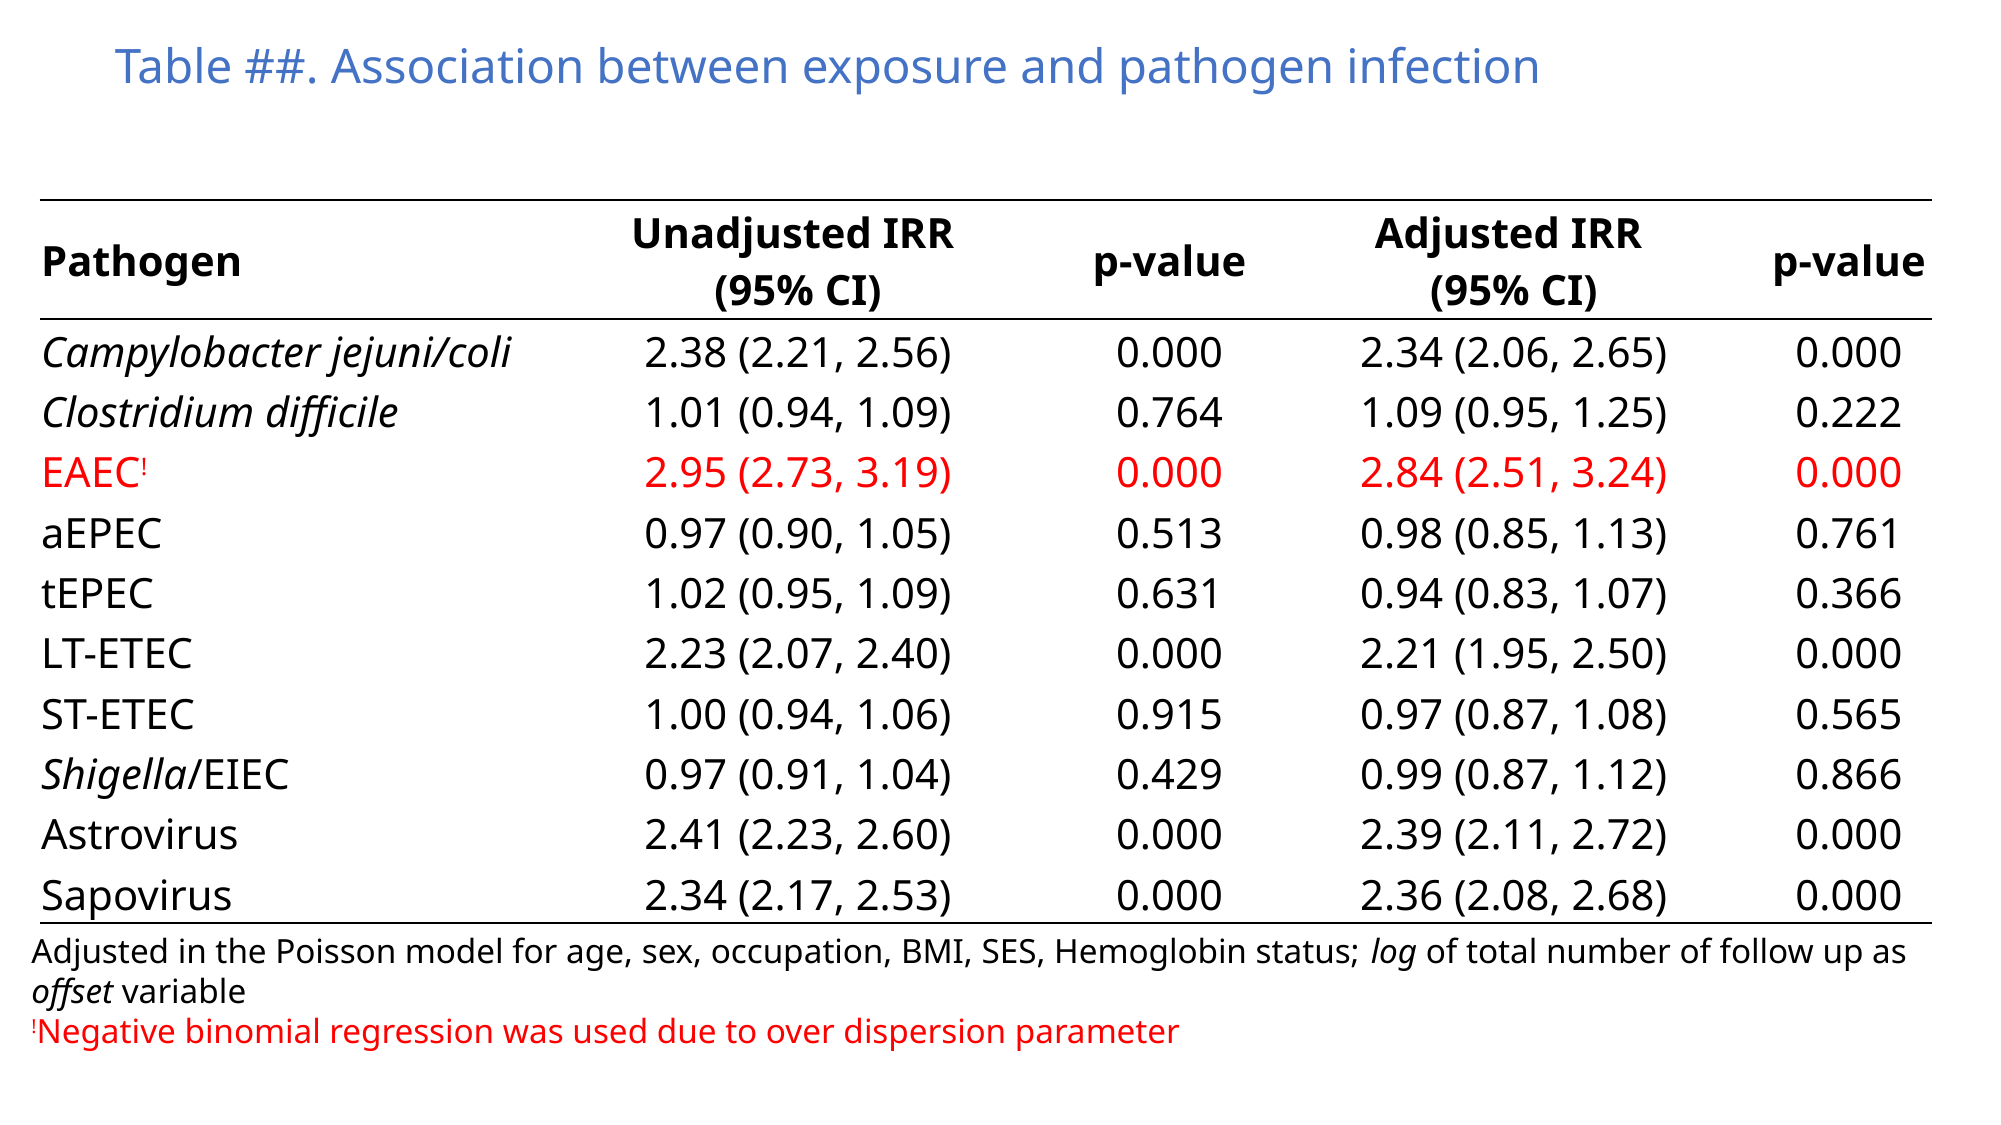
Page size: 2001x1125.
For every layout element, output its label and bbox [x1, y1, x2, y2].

table_cell [40, 320, 1932, 922]
text_box [16, 922, 1947, 1058]
table_header [40, 201, 1932, 318]
list [99, 35, 1843, 130]
